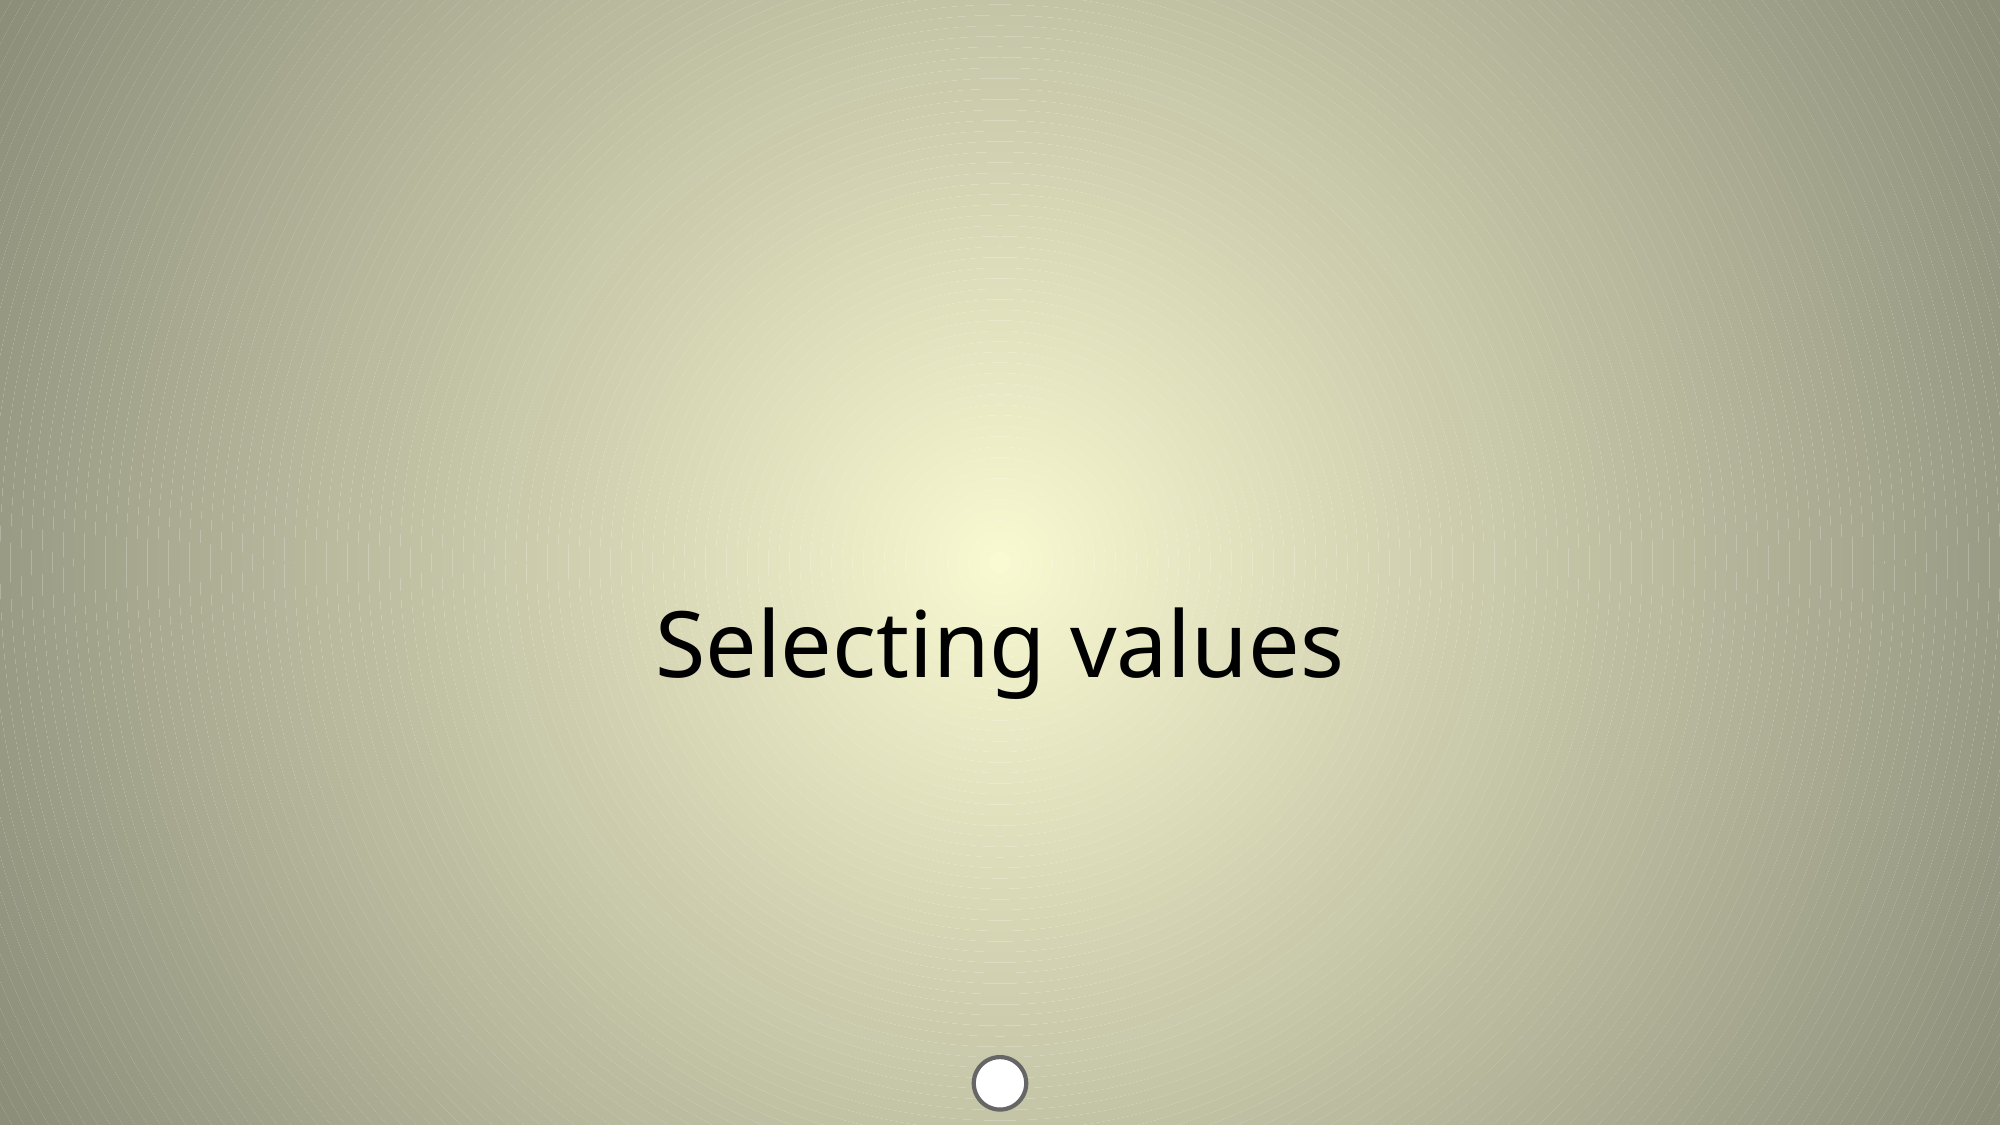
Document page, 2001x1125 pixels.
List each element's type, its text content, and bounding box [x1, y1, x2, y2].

text_box [971, 1054, 1029, 1112]
title Selecting values [150, 507, 1850, 774]
